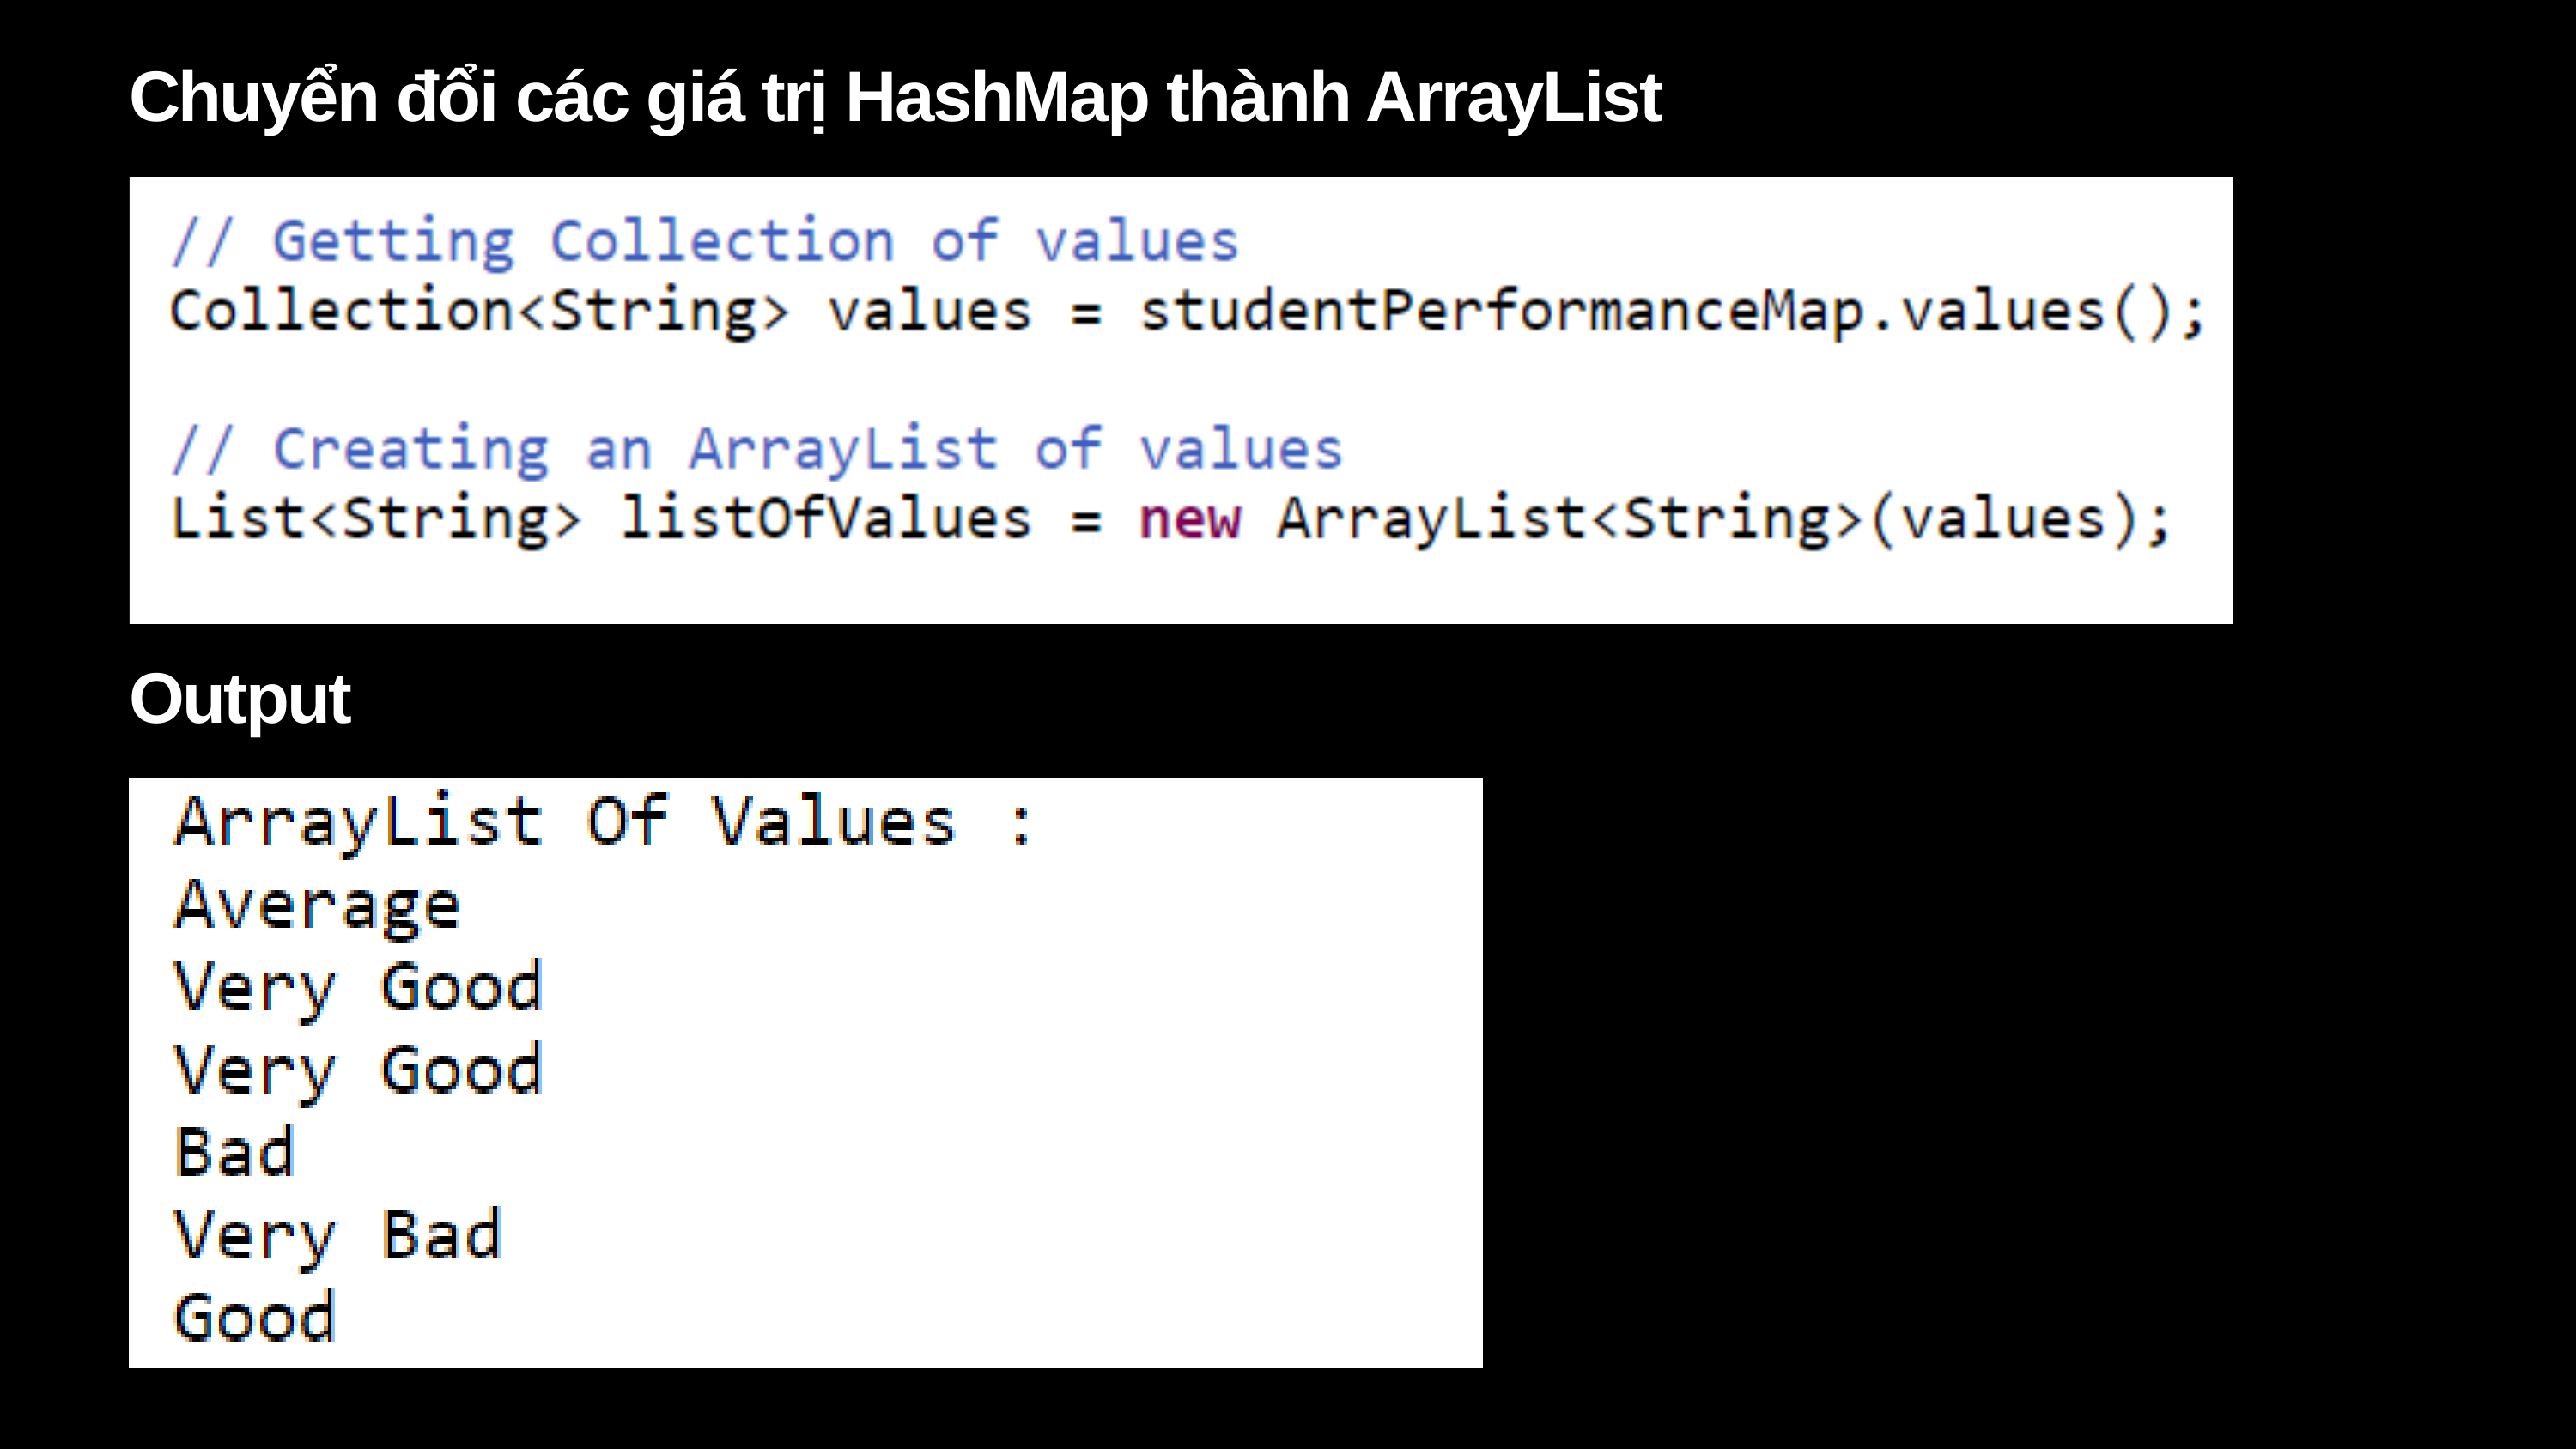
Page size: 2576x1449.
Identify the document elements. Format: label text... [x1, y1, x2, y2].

text_box [129, 177, 2233, 624]
text_box [129, 778, 1483, 1368]
text_box Output [129, 682, 1945, 738]
text_box Chuyển đổi các giá trị HashMap thành ArrayList [129, 80, 1945, 191]
